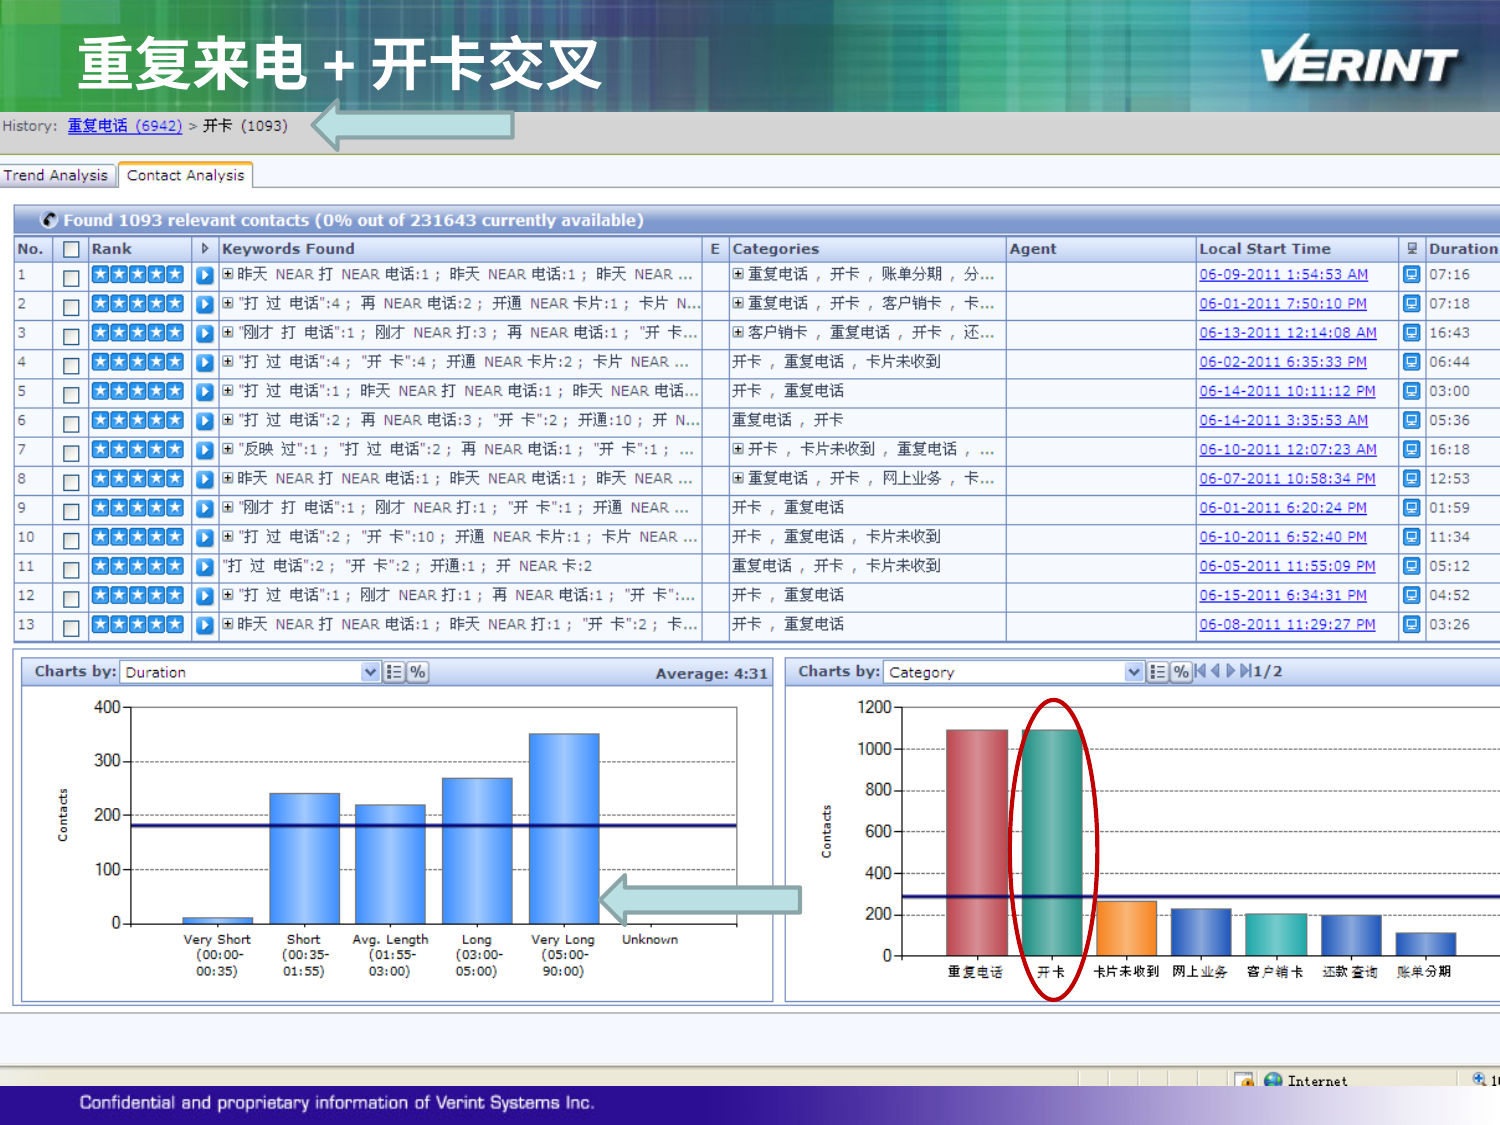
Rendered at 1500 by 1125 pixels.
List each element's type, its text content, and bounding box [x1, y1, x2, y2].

picture [0, 0, 1500, 1125]
text_box [324, 98, 340, 110]
title 重复来电+开卡交叉 [60, 0, 1161, 110]
